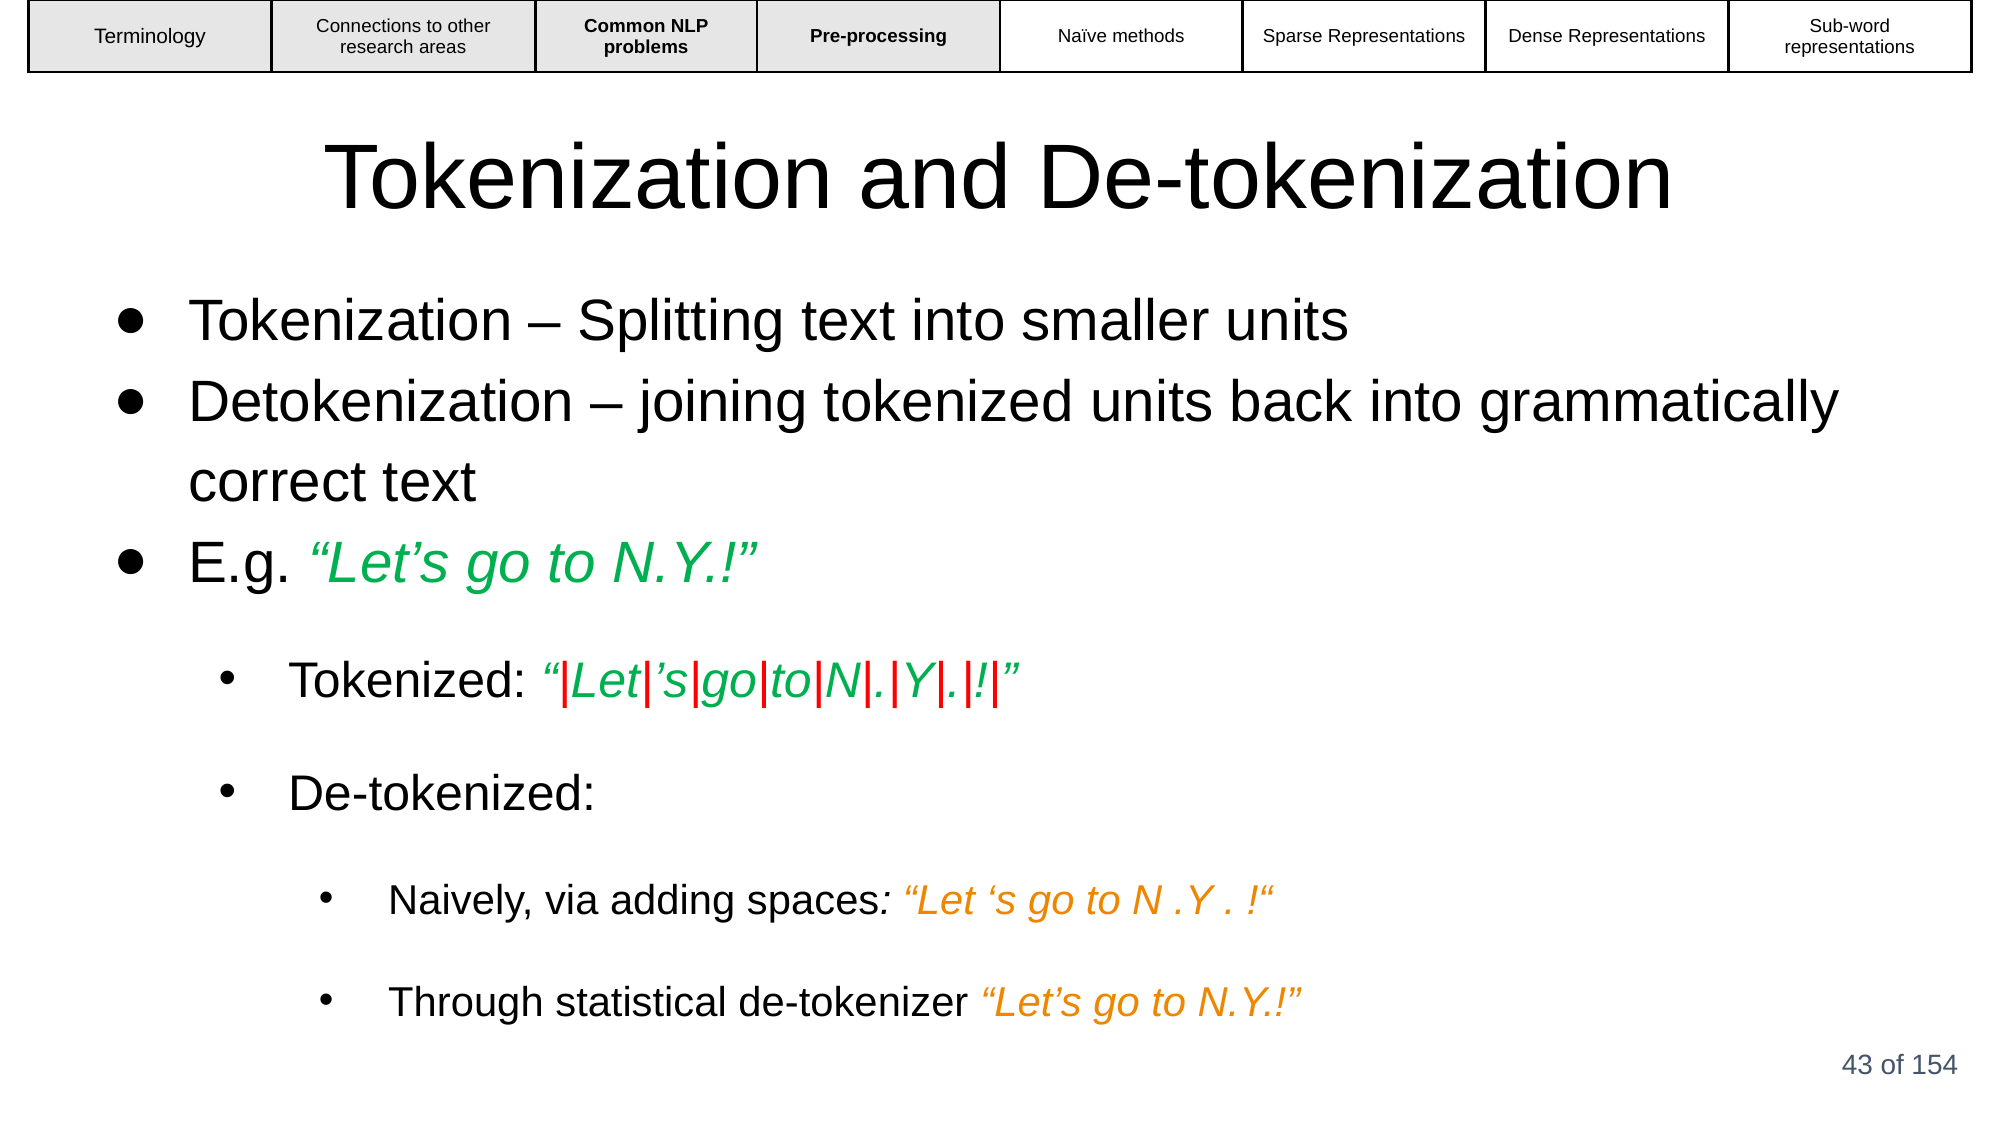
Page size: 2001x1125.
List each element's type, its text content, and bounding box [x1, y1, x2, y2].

table_header Terminology [30, 1, 270, 71]
title Tokenization and De-tokenization [68, 97, 1932, 223]
table_header Connections to other research areas [273, 1, 534, 71]
slide_number ‹#› of 154 [1708, 1019, 1974, 1106]
table_header Naïve methods [1001, 1, 1241, 71]
table_header Sparse Representations [1244, 1, 1484, 71]
list Tokenization – Splitting text into smaller units Detokenization – joining tokenized units back into grammatically correct text E.g. “Let’s go to N.Y.!” Tokenized: “|Let|’s|go|to|N|.|Y|.|!|” De-tokenized: Naively, via adding spaces: “Let ‘s go to N .Y . !“ Through statistical de-tokenizer “Let’s go to N.Y.!” [68, 252, 1932, 1000]
table_header Pre-processing [758, 1, 999, 71]
table_header Sub-word representations [1730, 1, 1970, 71]
table_header Dense Representations [1487, 1, 1727, 71]
table_header Common NLP problems [537, 1, 756, 71]
